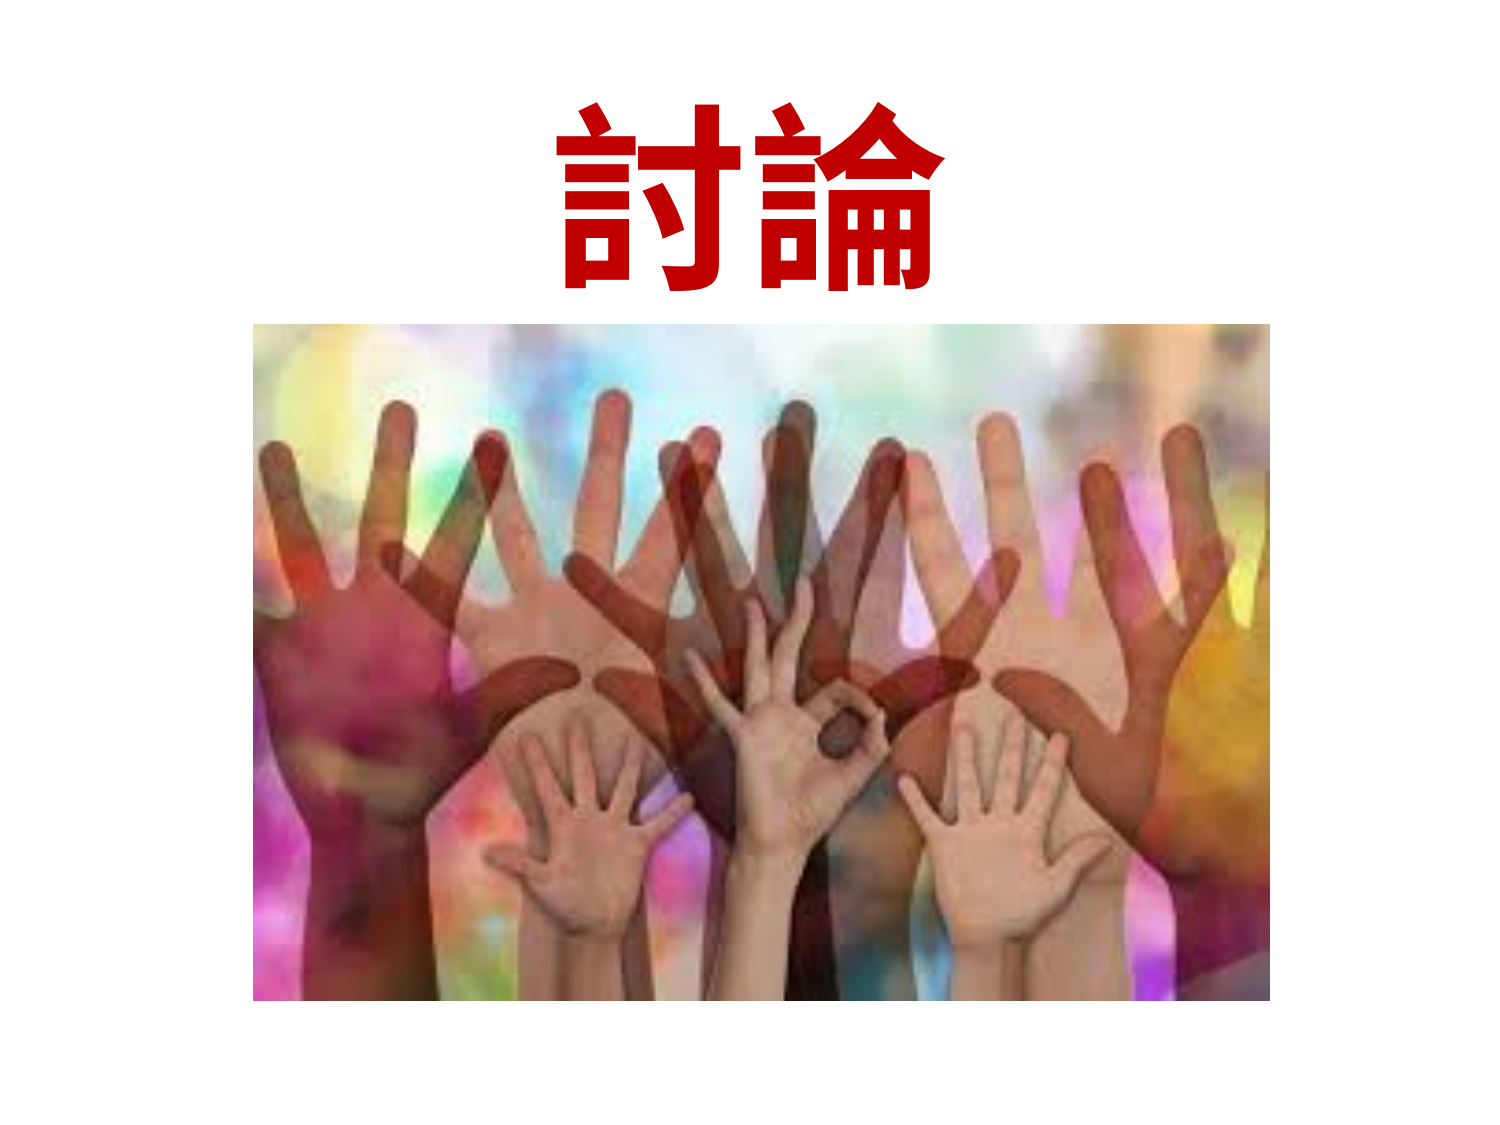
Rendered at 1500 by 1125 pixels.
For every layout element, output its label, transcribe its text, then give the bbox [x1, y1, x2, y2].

picture [253, 324, 1271, 1002]
title 討論 [112, 99, 1388, 288]
